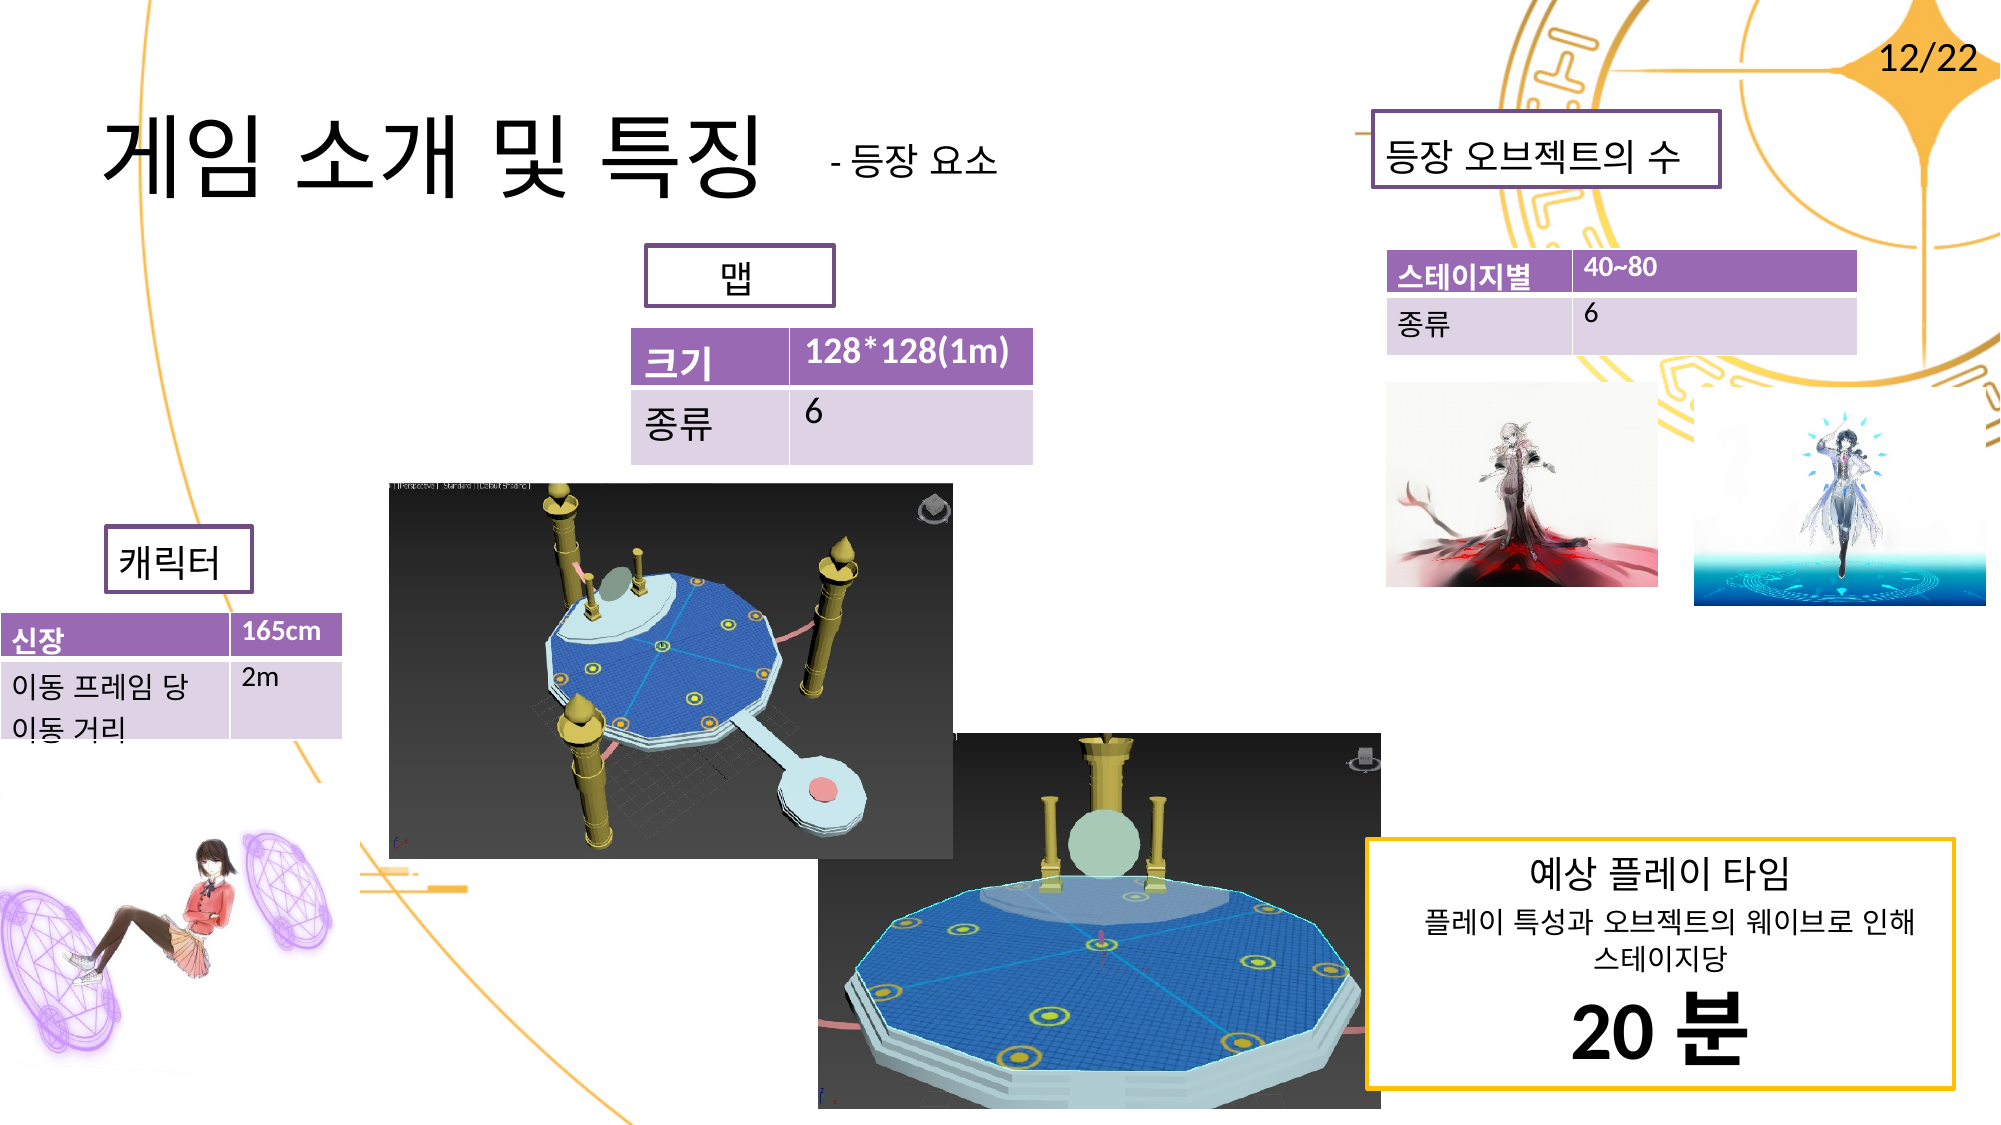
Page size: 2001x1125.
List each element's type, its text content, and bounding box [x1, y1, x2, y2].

text_box -등장 요소 [815, 130, 1025, 191]
text_box 등장 오브젝트의 수 [1295, 126, 1721, 187]
text_box 맵 [629, 248, 803, 309]
text_box 예상 플레이 타임 플레이 특성과 오브젝트의 웨이브로 인해 스테이지당 20분 [1387, 837, 1956, 1091]
table_header 40~80 [1573, 250, 1857, 292]
table_header 크기 [631, 328, 789, 385]
title 게임 소개 및 특징 [84, 52, 1810, 271]
text_box [644, 243, 836, 308]
table_cell 2m [231, 662, 342, 739]
table_cell 6 [1573, 298, 1857, 355]
text_box [104, 524, 254, 532]
table_cell 종류 [631, 390, 789, 465]
text_box [1371, 109, 1722, 189]
text_box 캐릭터 [29, 532, 265, 592]
table_header 스테이지별 [1387, 250, 1572, 292]
table_header 165cm [231, 613, 342, 656]
table_cell 이동 프레임 당 이동 거리 [1, 662, 229, 739]
table_header 신장 [1, 613, 229, 656]
text_box 12/22 [1862, 22, 1994, 88]
table_cell 종류 [1387, 298, 1572, 355]
table_cell 6 [790, 390, 1033, 465]
table_header 128*128(1m) [790, 328, 1033, 385]
picture [0, 0, 2001, 1125]
